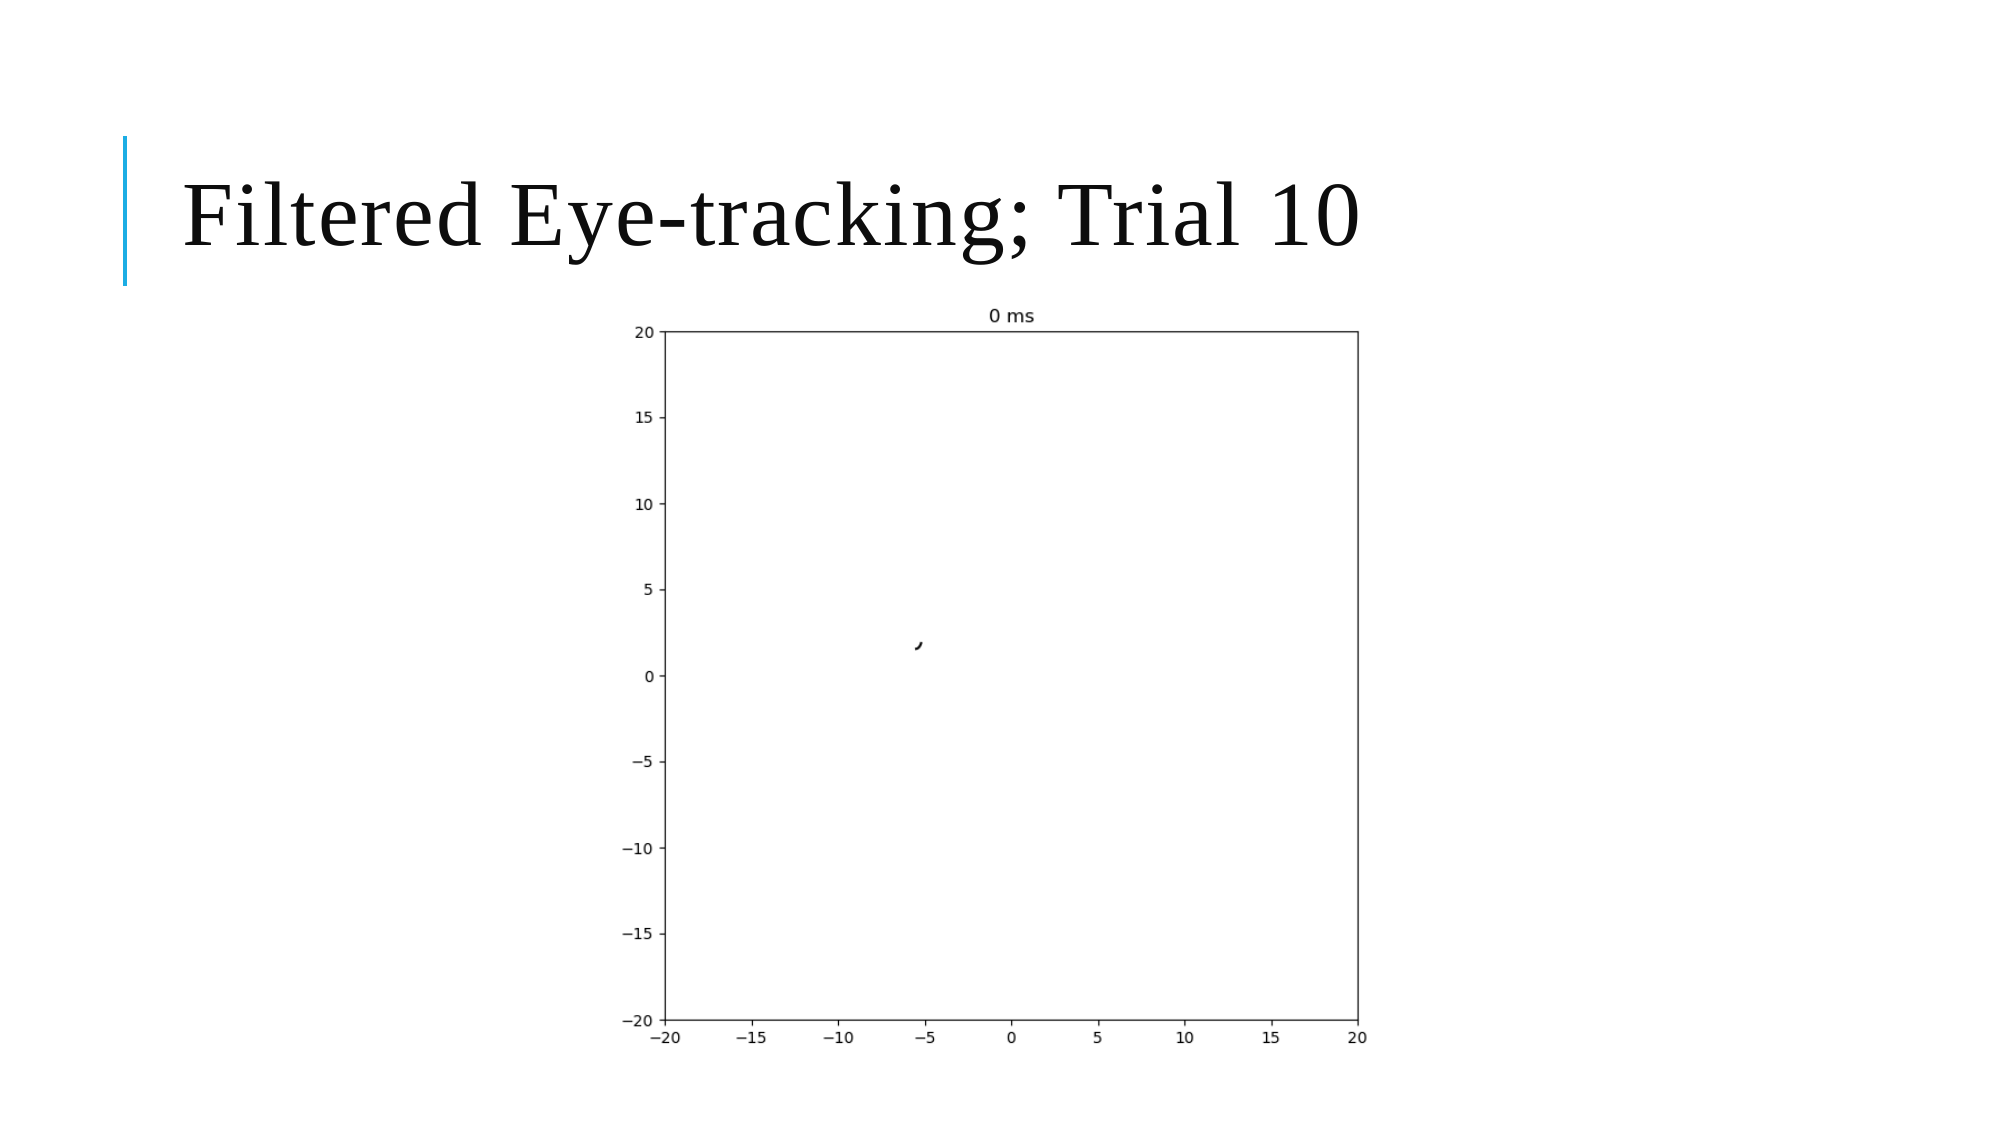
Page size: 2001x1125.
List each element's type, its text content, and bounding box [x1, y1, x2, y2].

picture [608, 282, 1392, 1060]
title Filtered Eye-tracking; Trial 10 [168, 96, 1763, 342]
